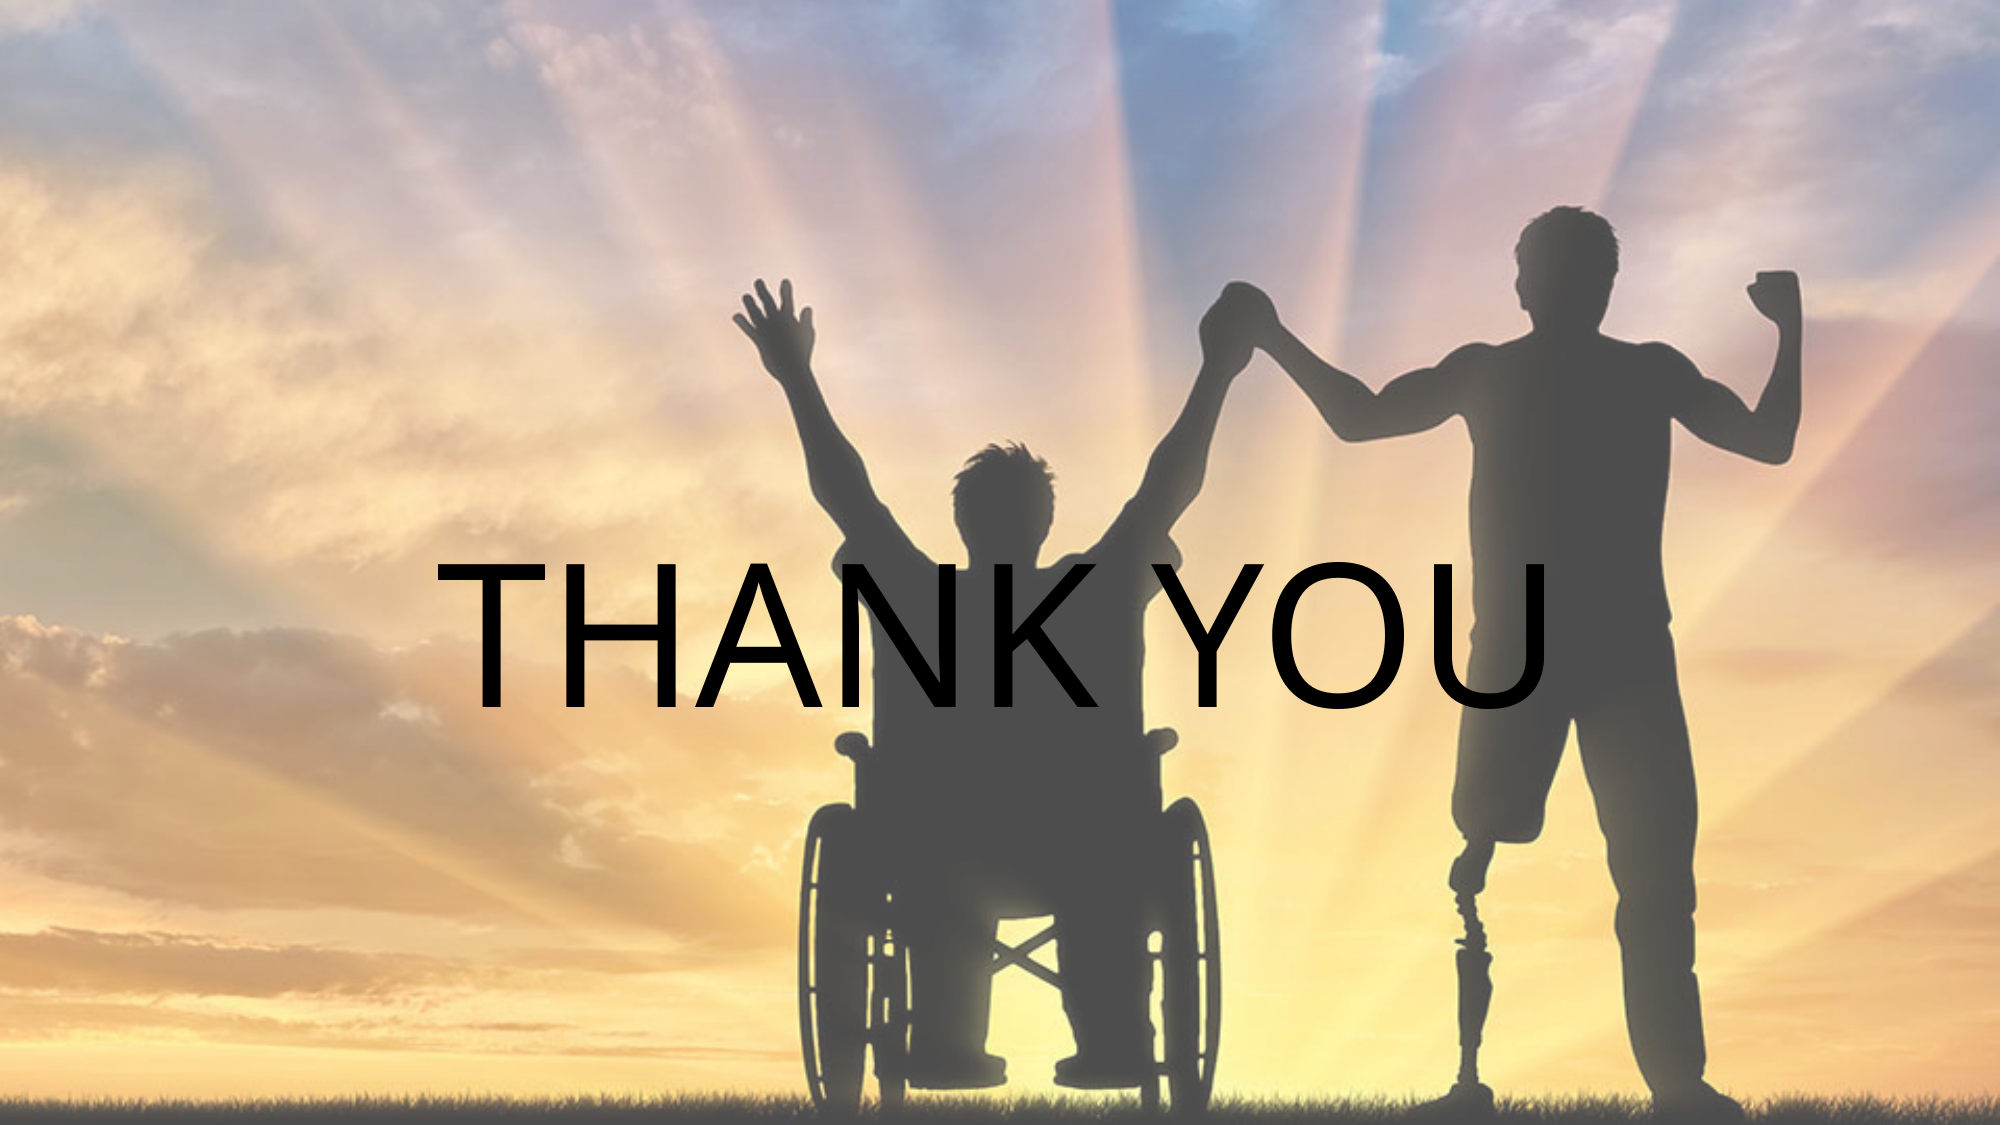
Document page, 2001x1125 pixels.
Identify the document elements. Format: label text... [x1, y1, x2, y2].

text_box THANK YOU [421, 499, 1579, 755]
